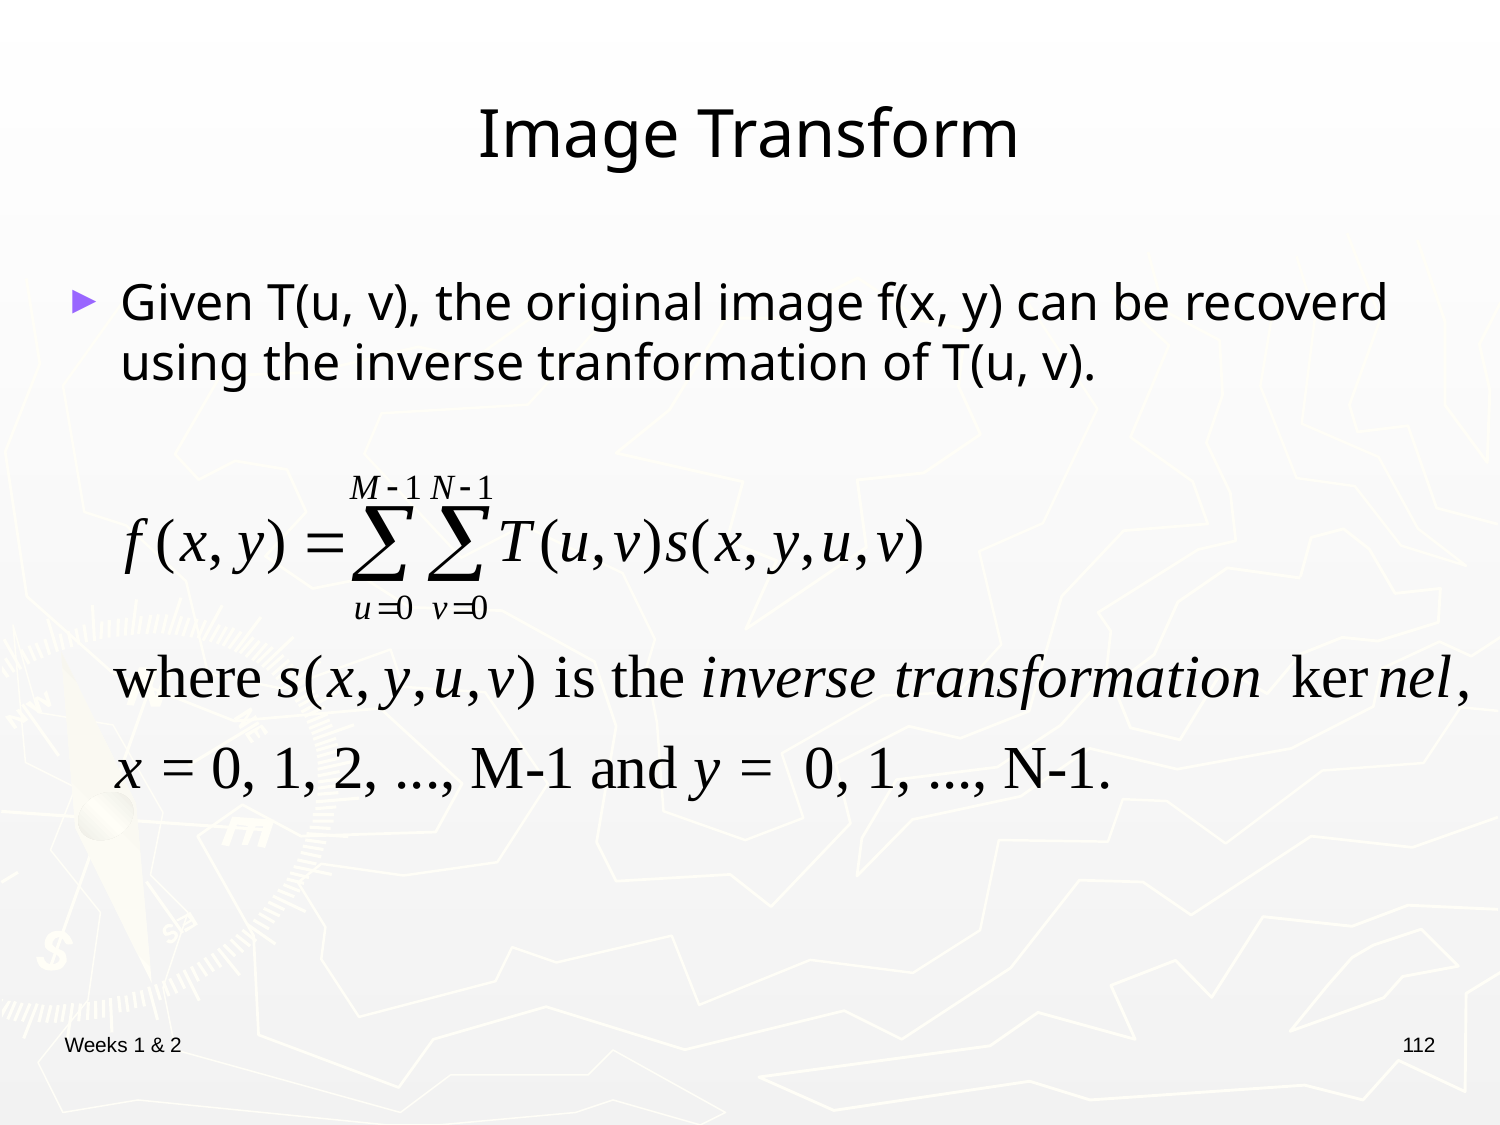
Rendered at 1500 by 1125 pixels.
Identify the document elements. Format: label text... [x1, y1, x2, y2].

title Image Transform [49, 37, 1451, 226]
slide_number 112 [1074, 1024, 1451, 1103]
slide_number Weeks 1 & 2 [49, 1024, 426, 1103]
list Given T(u, v), the original image f(x, y) can be recoverd using the inverse tranformation of T(u, v). [49, 262, 1451, 1001]
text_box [103, 457, 1485, 815]
